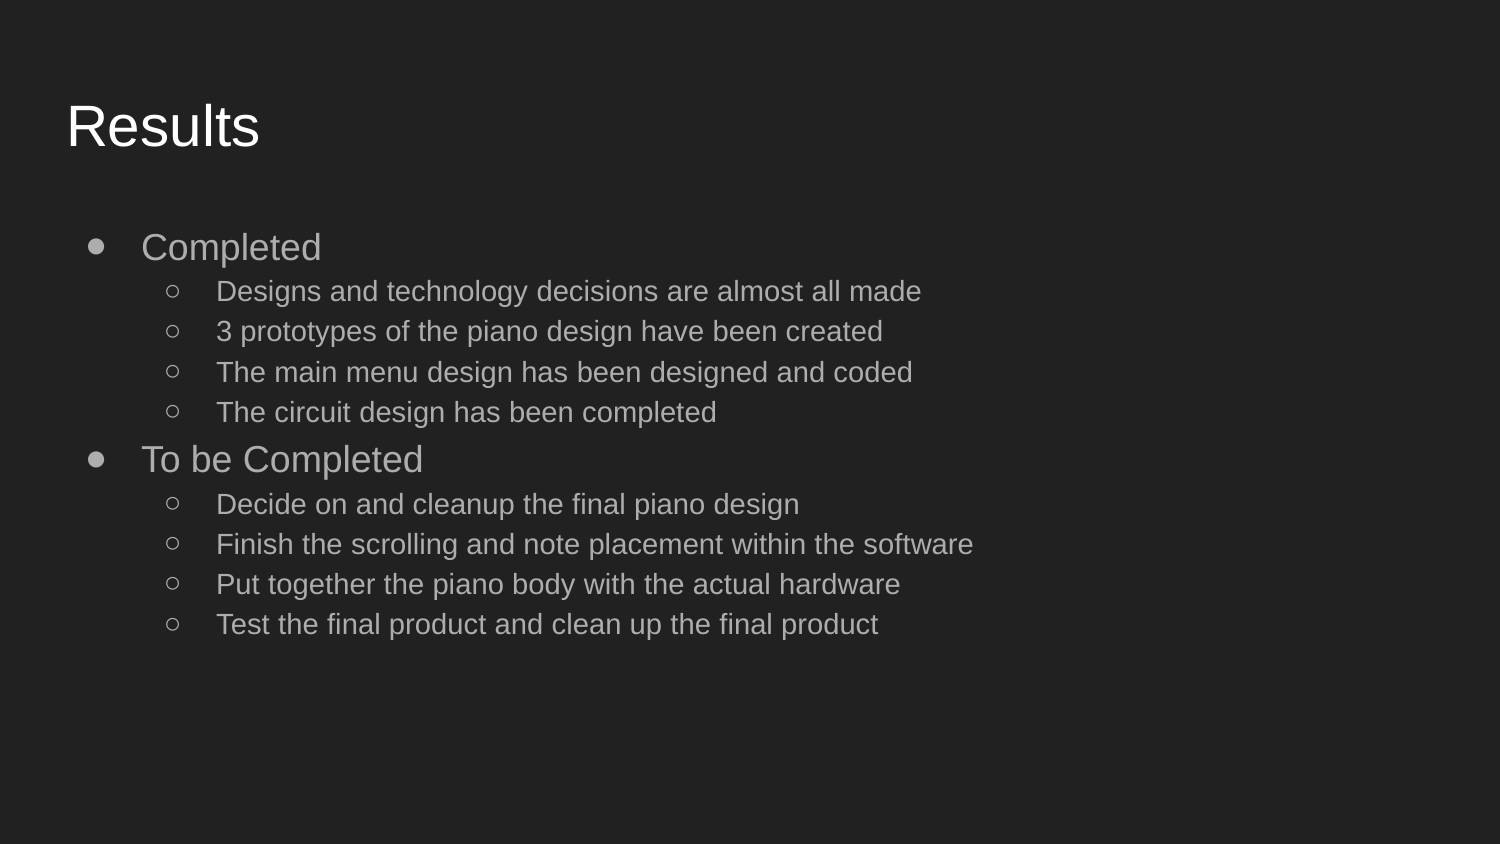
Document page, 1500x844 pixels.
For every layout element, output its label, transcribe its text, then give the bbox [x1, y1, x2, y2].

list Completed Designs and technology decisions are almost all made 3 prototypes of the piano design have been created The main menu design has been designed and coded The circuit design has been completed To be Completed Decide on and cleanup the final piano design Finish the scrolling and note placement within the software Put together the piano body with the actual hardware Test the final product and clean up the final product [51, 200, 1380, 772]
title Results [51, 72, 1449, 167]
